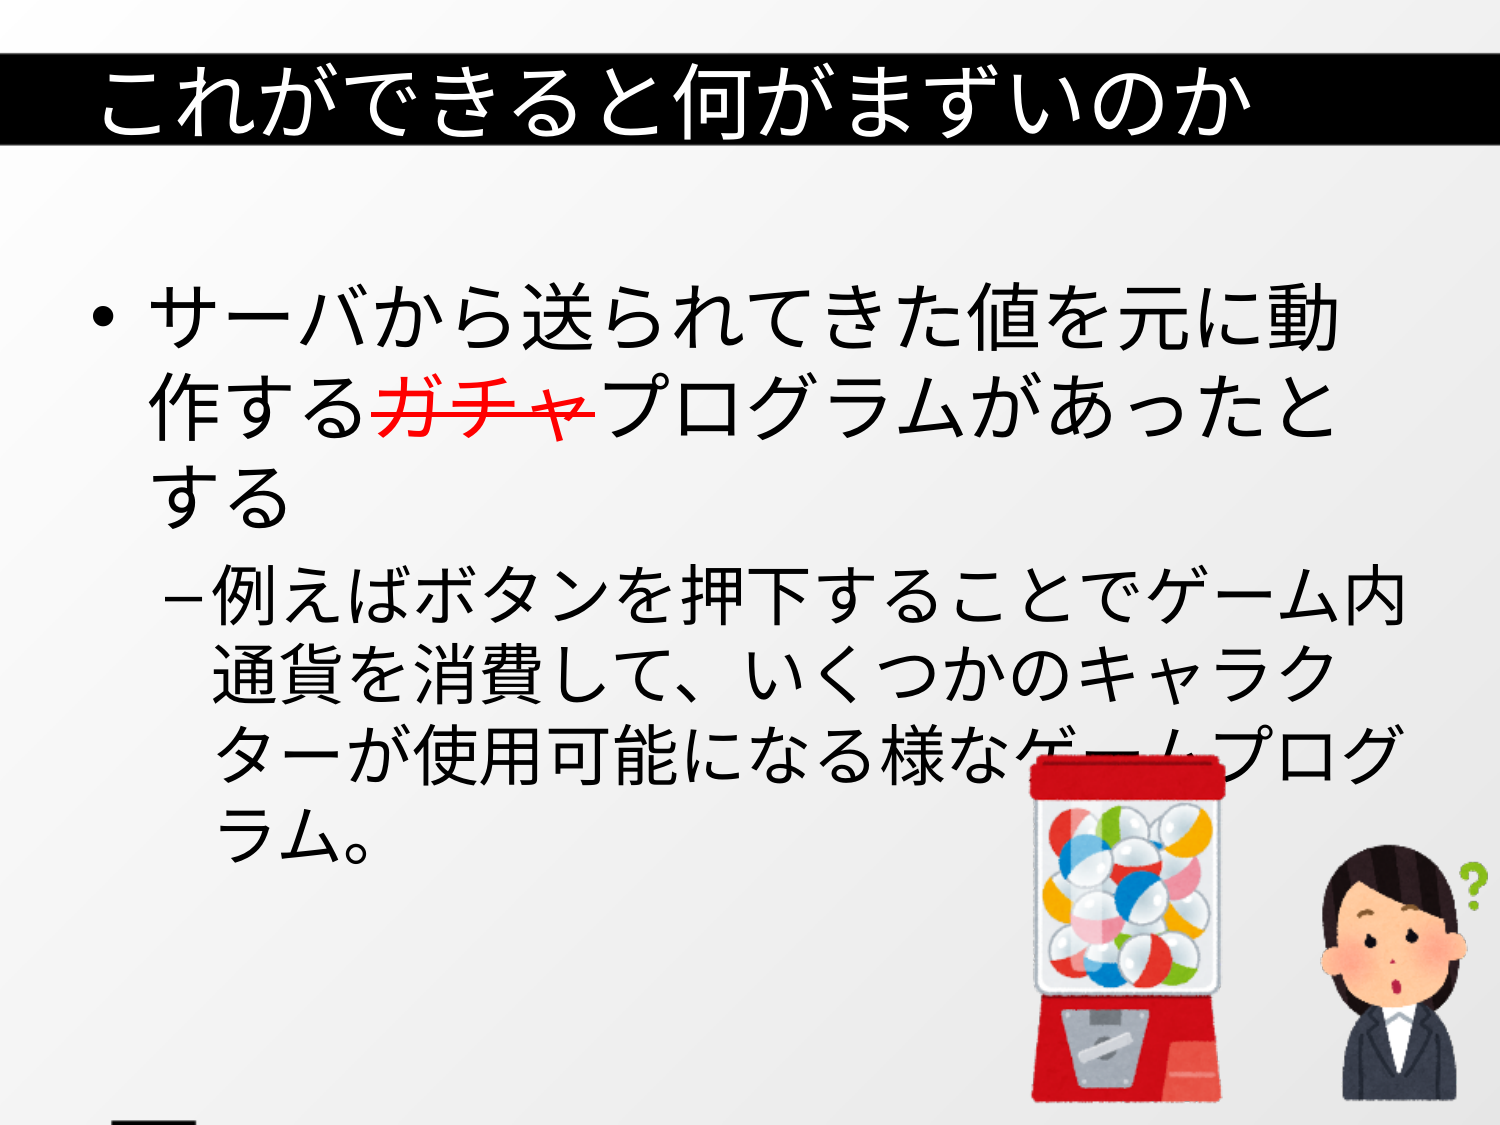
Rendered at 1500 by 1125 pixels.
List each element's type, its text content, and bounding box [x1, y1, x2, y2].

title これができると何がまずいのか [75, 45, 1478, 156]
picture [0, 0, 1500, 1125]
list サーバから送られてきた値を元に動作するガチャプログラムがあったとする 例えばボタンを押下することでゲーム内通貨を消費して、いくつかのキャラクターが使用可能になる様なゲームプログラム。 [75, 262, 1425, 1090]
